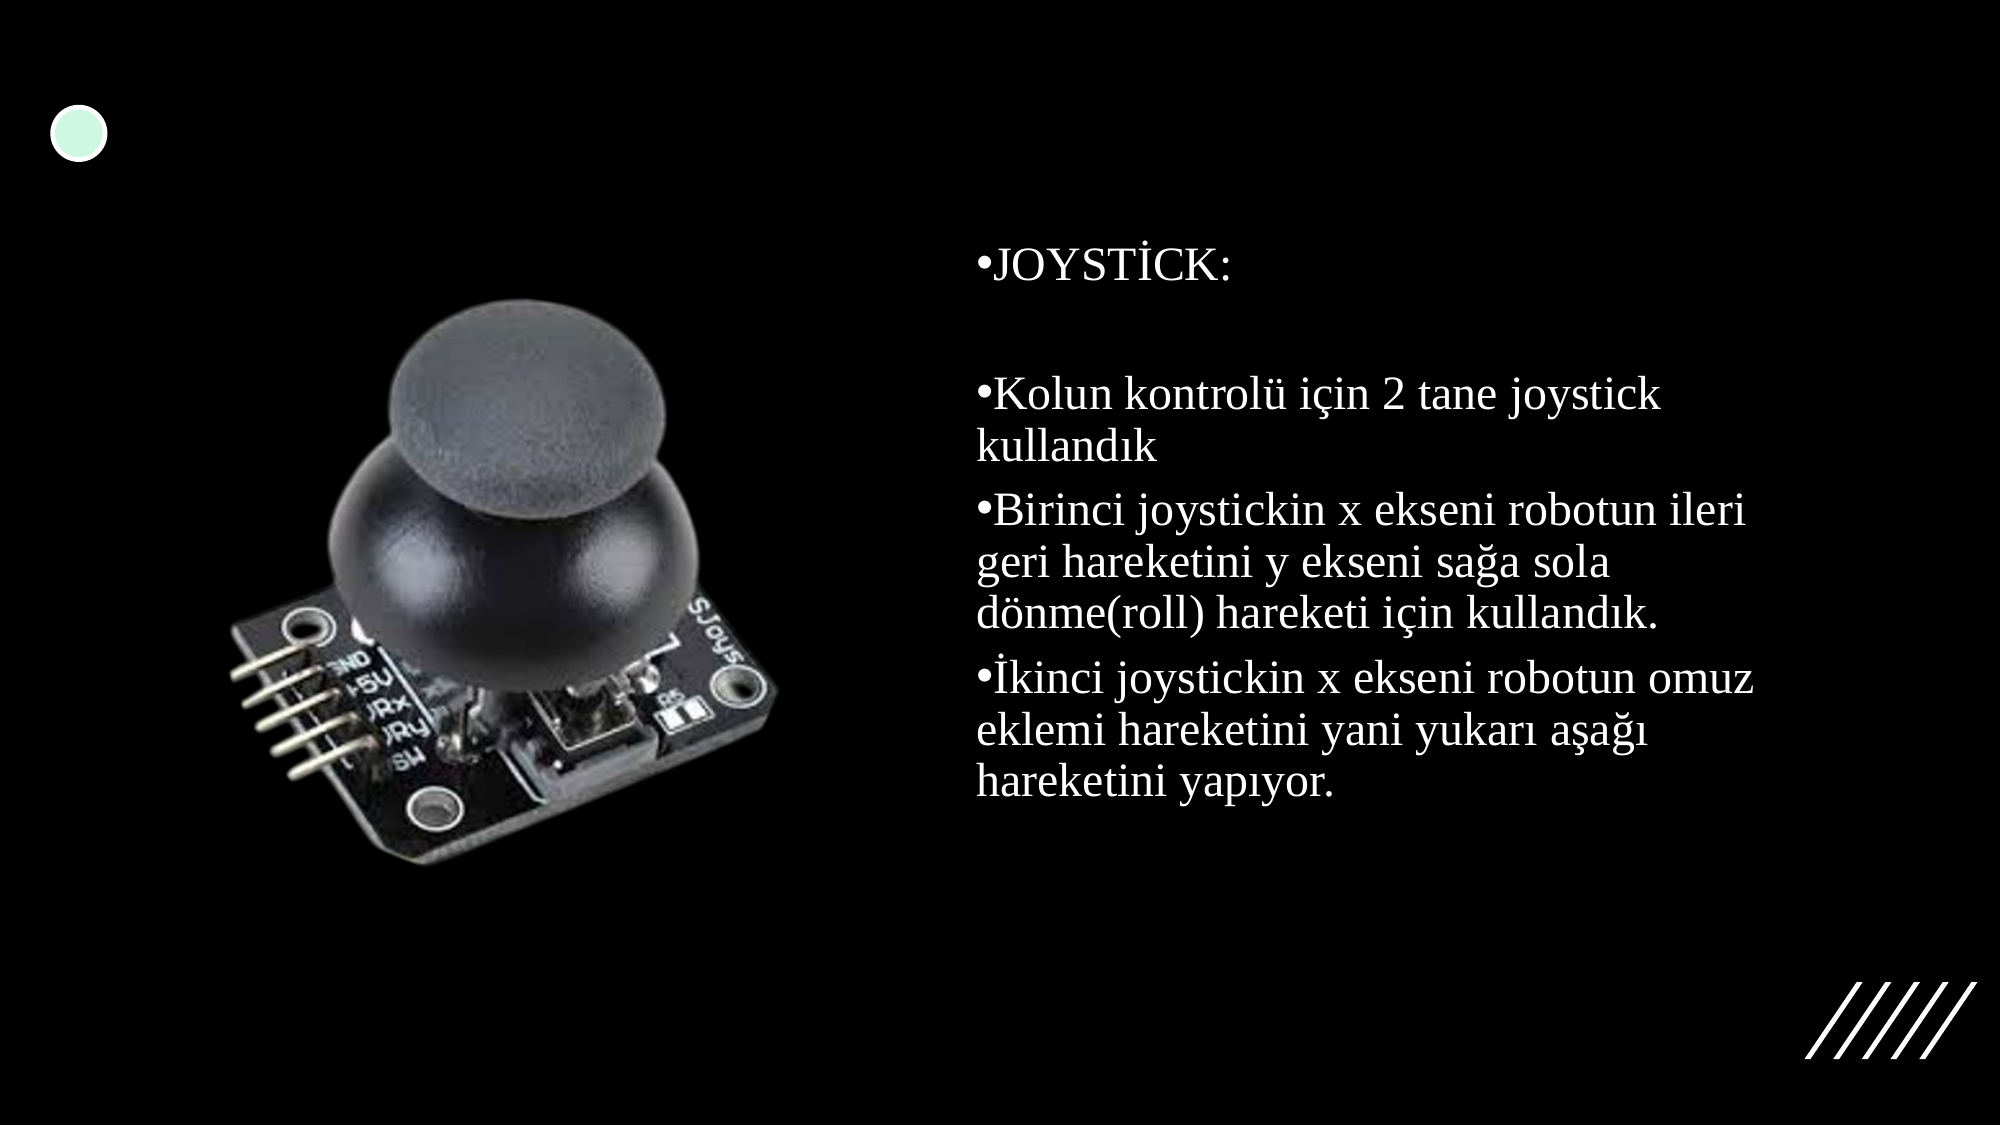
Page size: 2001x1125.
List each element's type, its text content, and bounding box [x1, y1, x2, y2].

text_box JOYSTİCK: Kolun kontrolü için 2 tane joystick kullandık Birinci joystickin x ekseni robotun ileri geri hareketini y ekseni sağa sola dönme(roll) hareketi için kullandık. İkinci joystickin x ekseni robotun omuz eklemi hareketini yani yukarı aşağı hareketini yapıyor. [961, 231, 1818, 946]
picture [217, 298, 798, 879]
